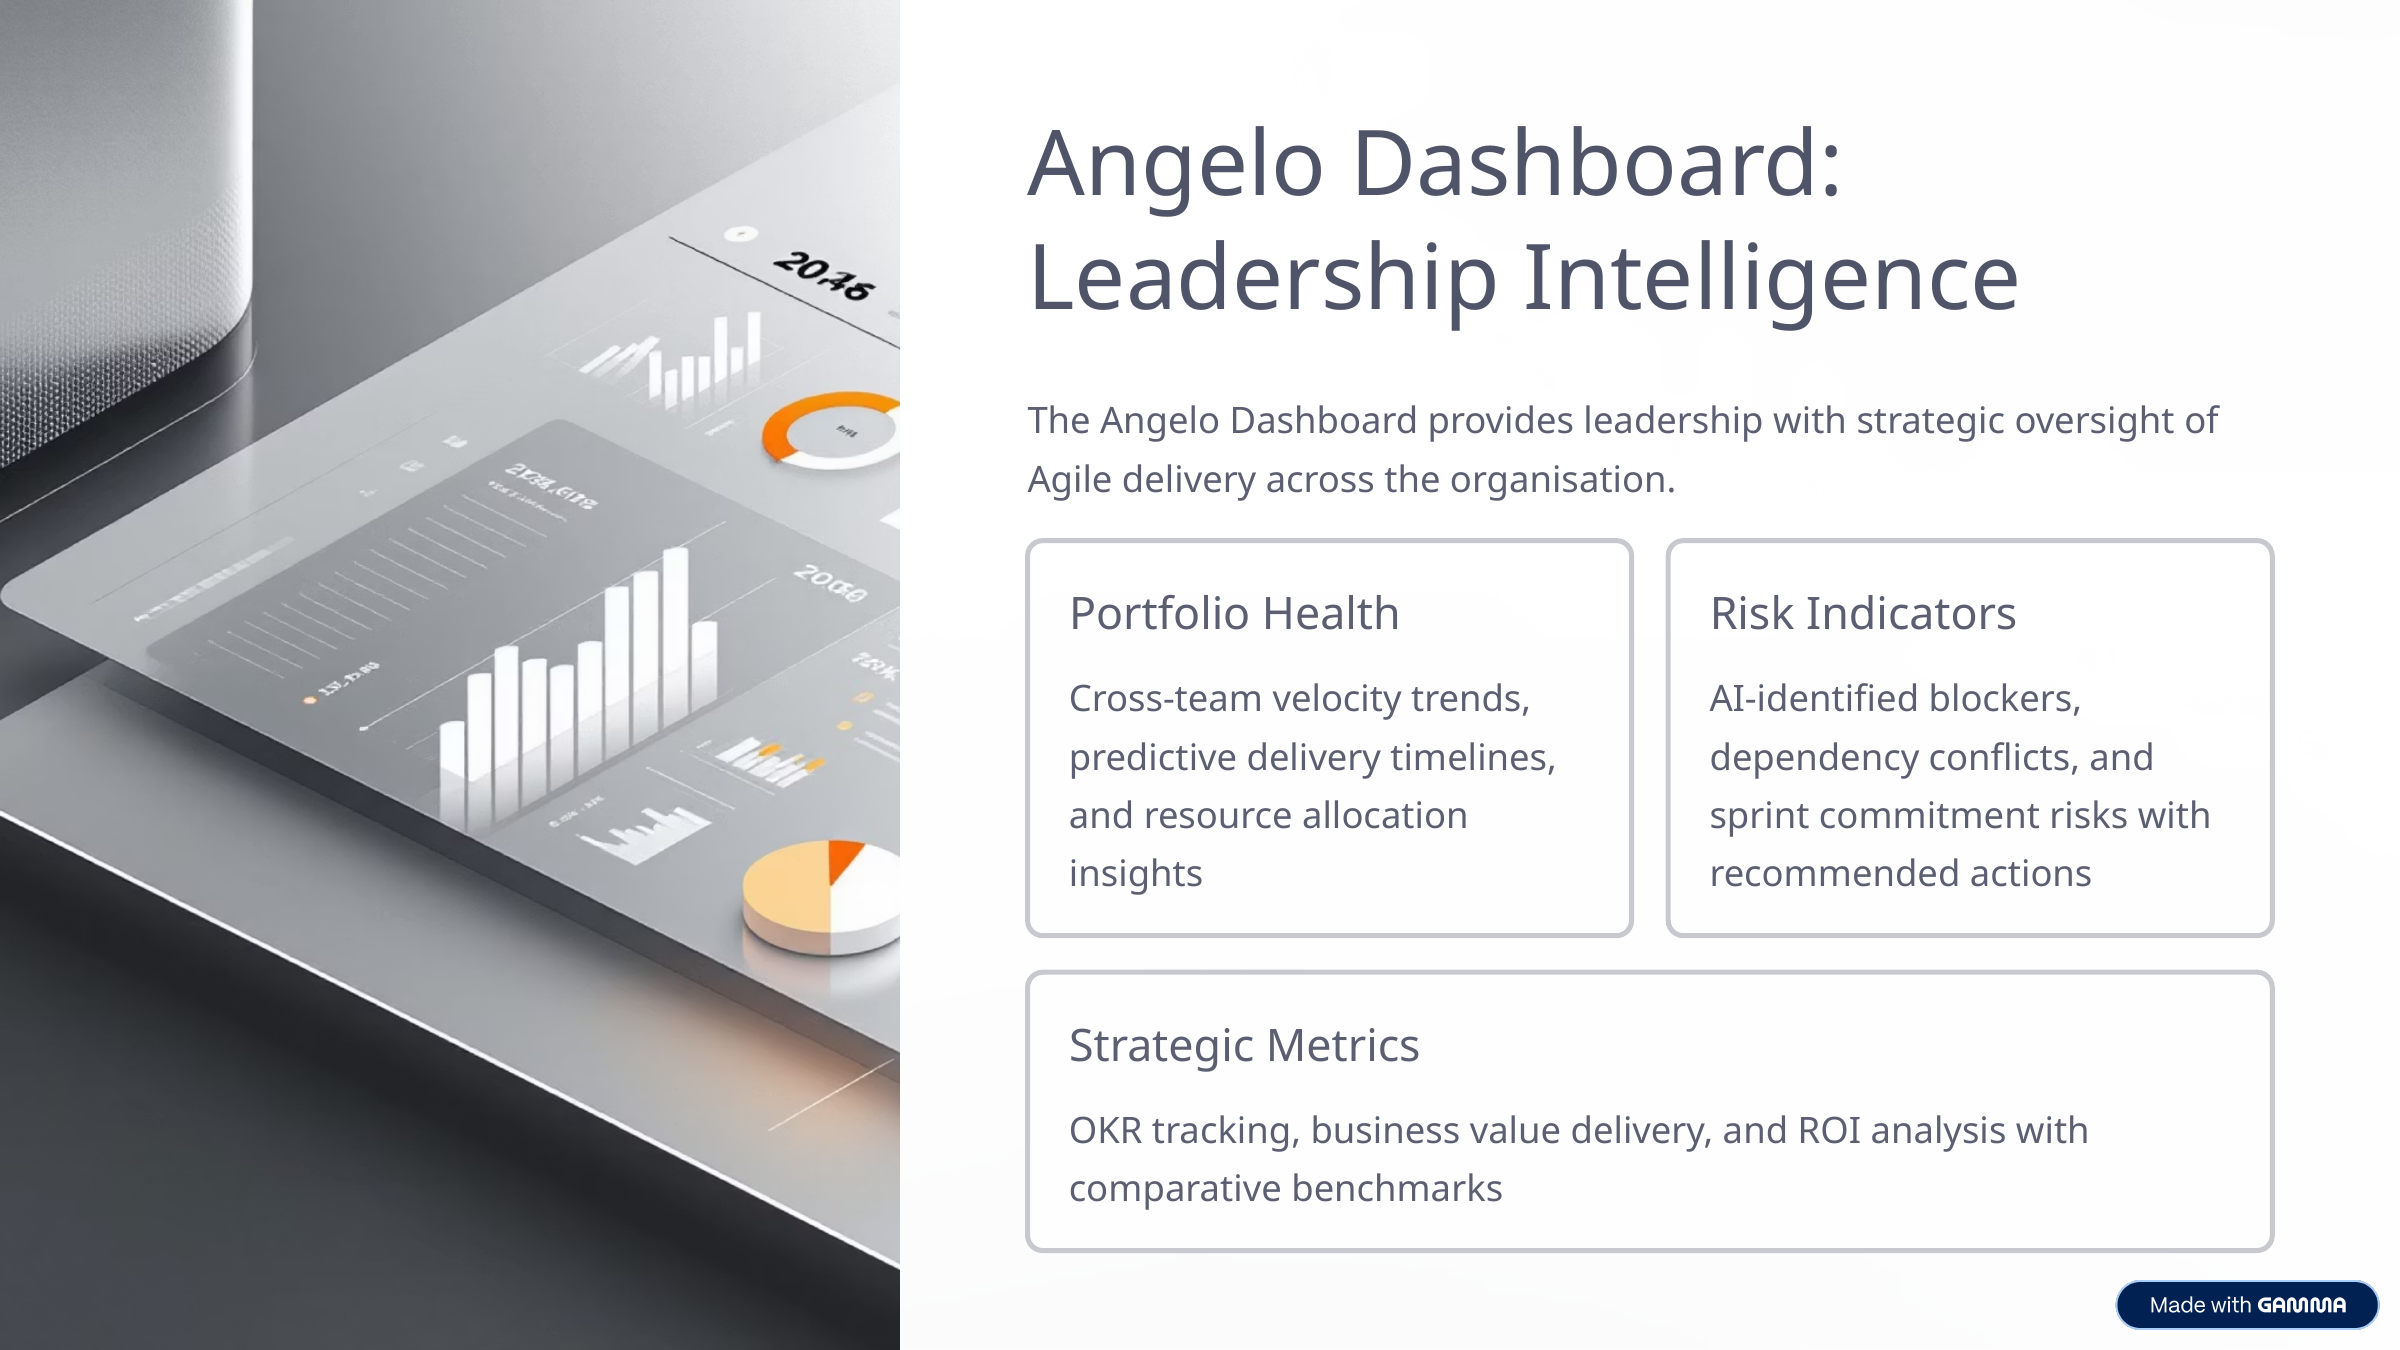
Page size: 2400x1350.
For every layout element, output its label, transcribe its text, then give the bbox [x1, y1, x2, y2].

text_box OKR tracking, business value delivery, and ROI analysis with comparative benchmarks [1069, 1092, 2231, 1210]
picture [0, 0, 900, 1350]
text_box AI-identified blockers, dependency conflicts, and sprint commitment risks with recommended actions [1709, 660, 2231, 895]
text_box Risk Indicators [1709, 582, 2166, 639]
text_box Cross-team velocity trends, predictive delivery timelines, and resource allocation insights [1069, 660, 1591, 895]
text_box Angelo Dashboard: Leadership Intelligence [1027, 100, 2273, 329]
text_box [1668, 540, 2273, 936]
text_box [1027, 972, 2273, 1251]
text_box [1027, 540, 1632, 936]
text_box Portfolio Health [1069, 582, 1525, 639]
picture [2106, 1271, 2389, 1339]
text_box The Angelo Dashboard provides leadership with strategic oversight of Agile delivery across the organisation. [1027, 382, 2273, 500]
text_box Strategic Metrics [1069, 1013, 1525, 1071]
